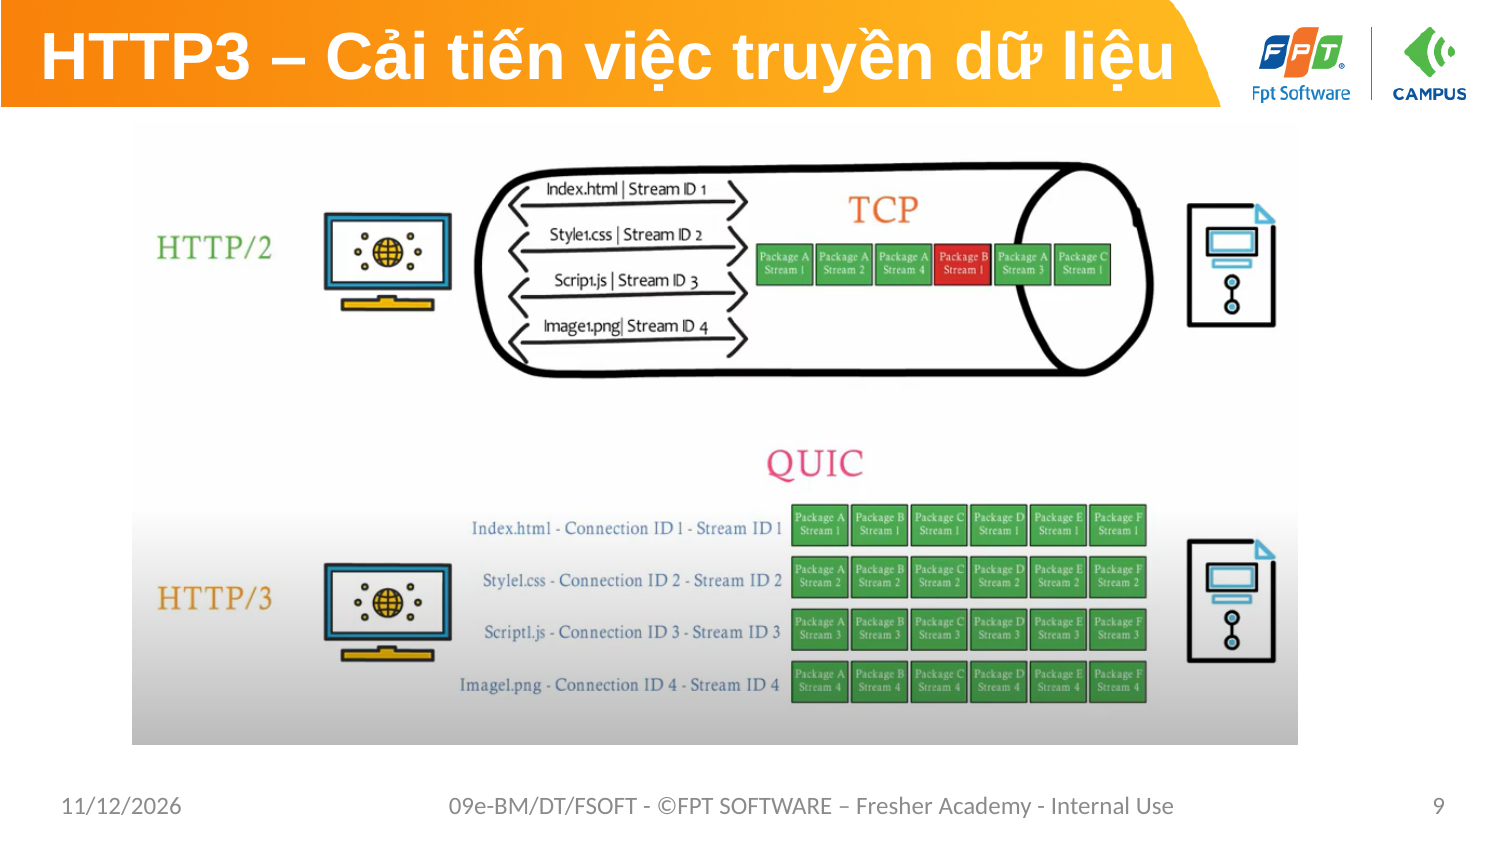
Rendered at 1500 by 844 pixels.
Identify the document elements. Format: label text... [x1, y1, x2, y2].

picture [1, 0, 1499, 844]
title HTTP3 – Cải tiến việc truyền dữ liệu [25, 0, 1205, 106]
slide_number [45, 782, 270, 827]
footer 09e-BM/DT/FSOFT - ©FPT SOFTWARE – Fresher Academy - Internal Use [289, 782, 1335, 827]
slide_number 9 [1350, 782, 1461, 827]
